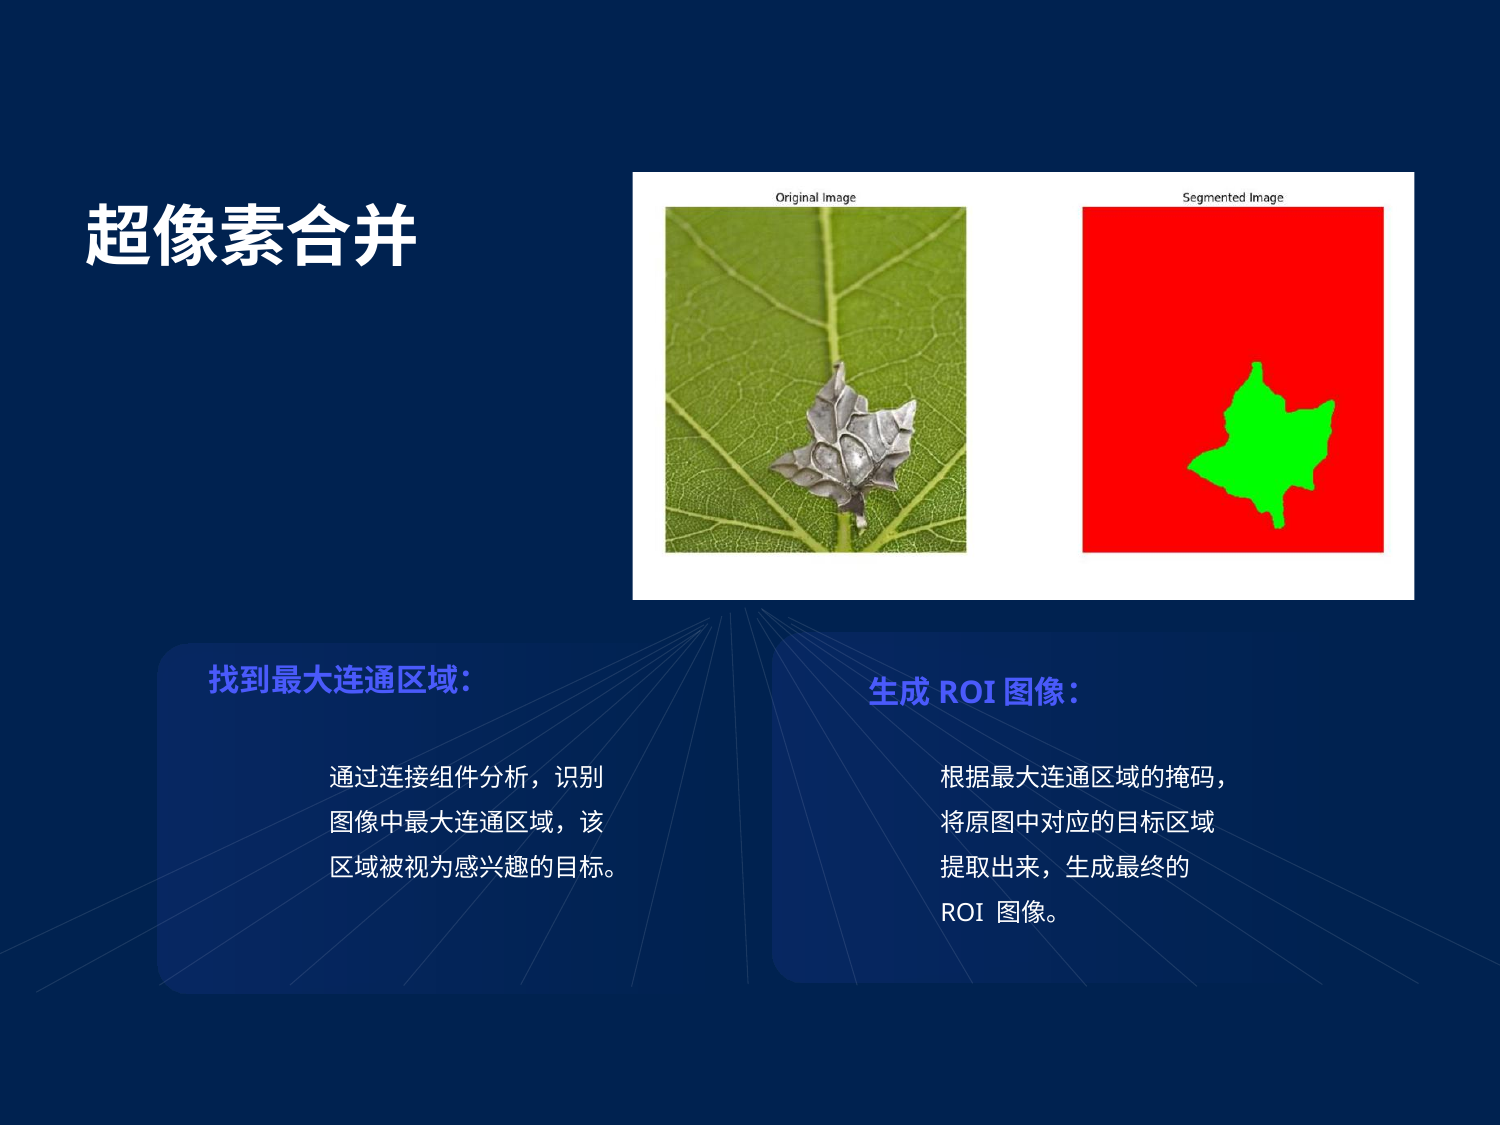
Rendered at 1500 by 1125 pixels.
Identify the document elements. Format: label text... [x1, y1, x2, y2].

text_box 生成ROI图像： [868, 668, 1167, 714]
picture [632, 172, 1415, 600]
text_box 根据最大连通区域的掩码，将原图中对应的目标区域提取出来，生成最终的 ROI 图像。 [940, 746, 1239, 982]
text_box [156, 643, 740, 995]
text_box 找到最大连通区域： [208, 656, 508, 702]
title 超像素合并 [85, 184, 632, 274]
text_box 通过连接组件分析，识别图像中最大连通区域，该区域被视为感兴趣的目标。 [329, 746, 628, 982]
text_box [770, 631, 1354, 984]
